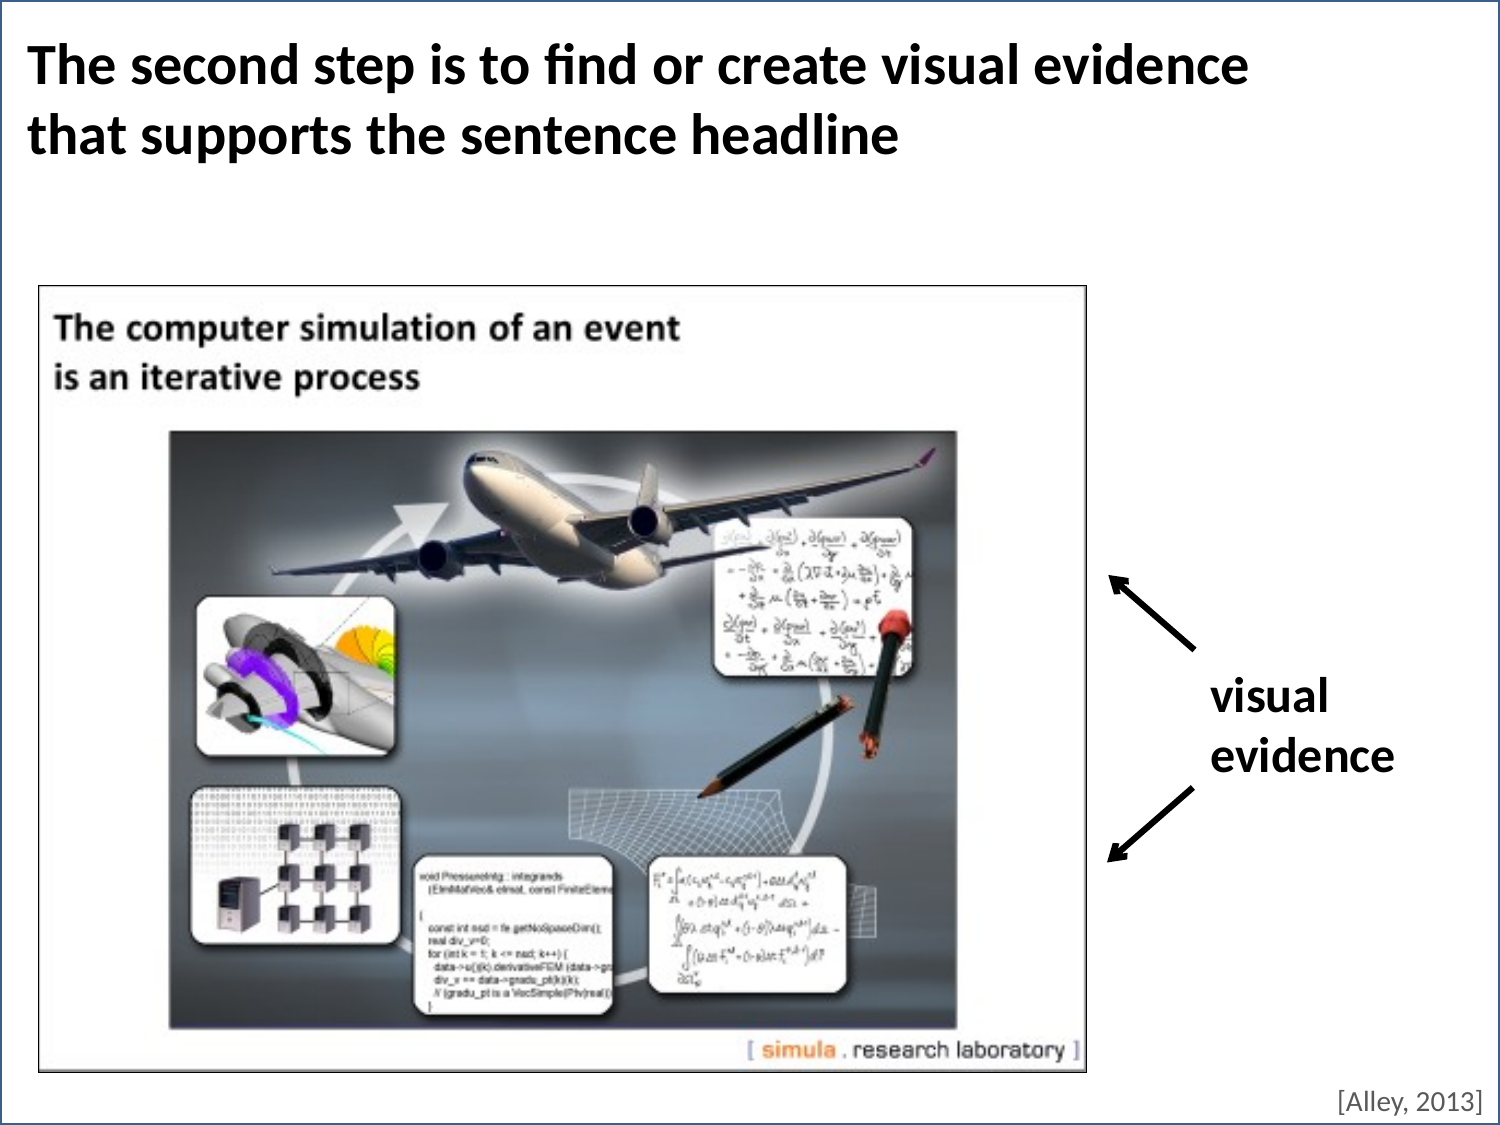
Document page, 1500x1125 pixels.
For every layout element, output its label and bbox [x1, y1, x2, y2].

picture [38, 285, 1088, 1073]
text_box [1108, 574, 1195, 651]
text_box [0, 0, 1500, 1125]
text_box [1106, 787, 1194, 863]
